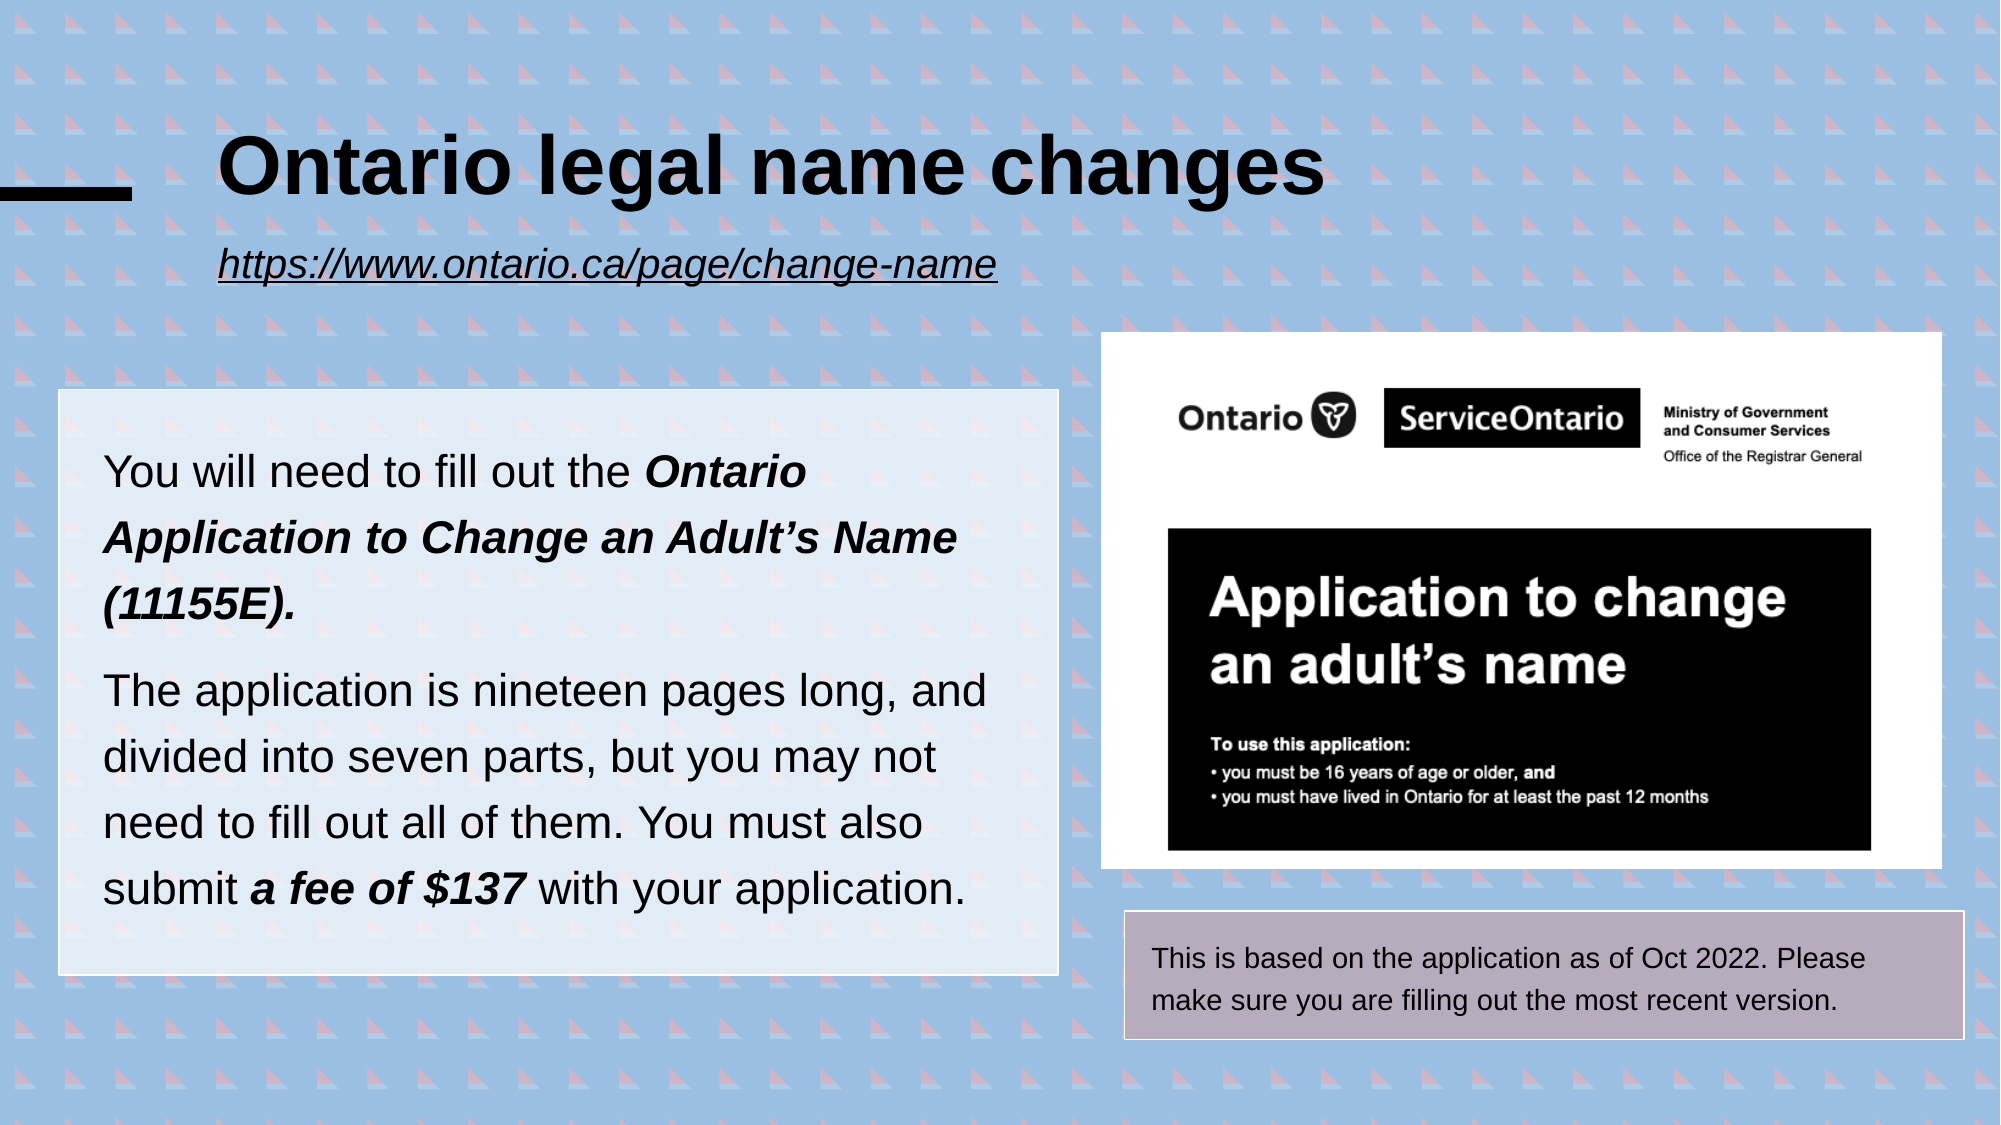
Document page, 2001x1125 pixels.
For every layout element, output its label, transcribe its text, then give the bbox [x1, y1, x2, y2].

text_box [58, 389, 1058, 976]
text_box You will need to fill out the Ontario Application to Change an Adult’s Name (11155E). The application is nineteen pages long, and divided into seven parts, but you may not need to fill out all of them. You must also submit a fee of $137 with your application. [87, 423, 1012, 925]
text_box This is based on the application as of Oct 2022. Please make sure you are filling out the most recent version. [1136, 924, 1942, 1032]
title Ontario legal name changes [202, 118, 1361, 238]
picture [1101, 332, 1942, 869]
text_box https://www.ontario.ca/page/change-name [202, 214, 1125, 295]
text_box [1124, 910, 1964, 1040]
